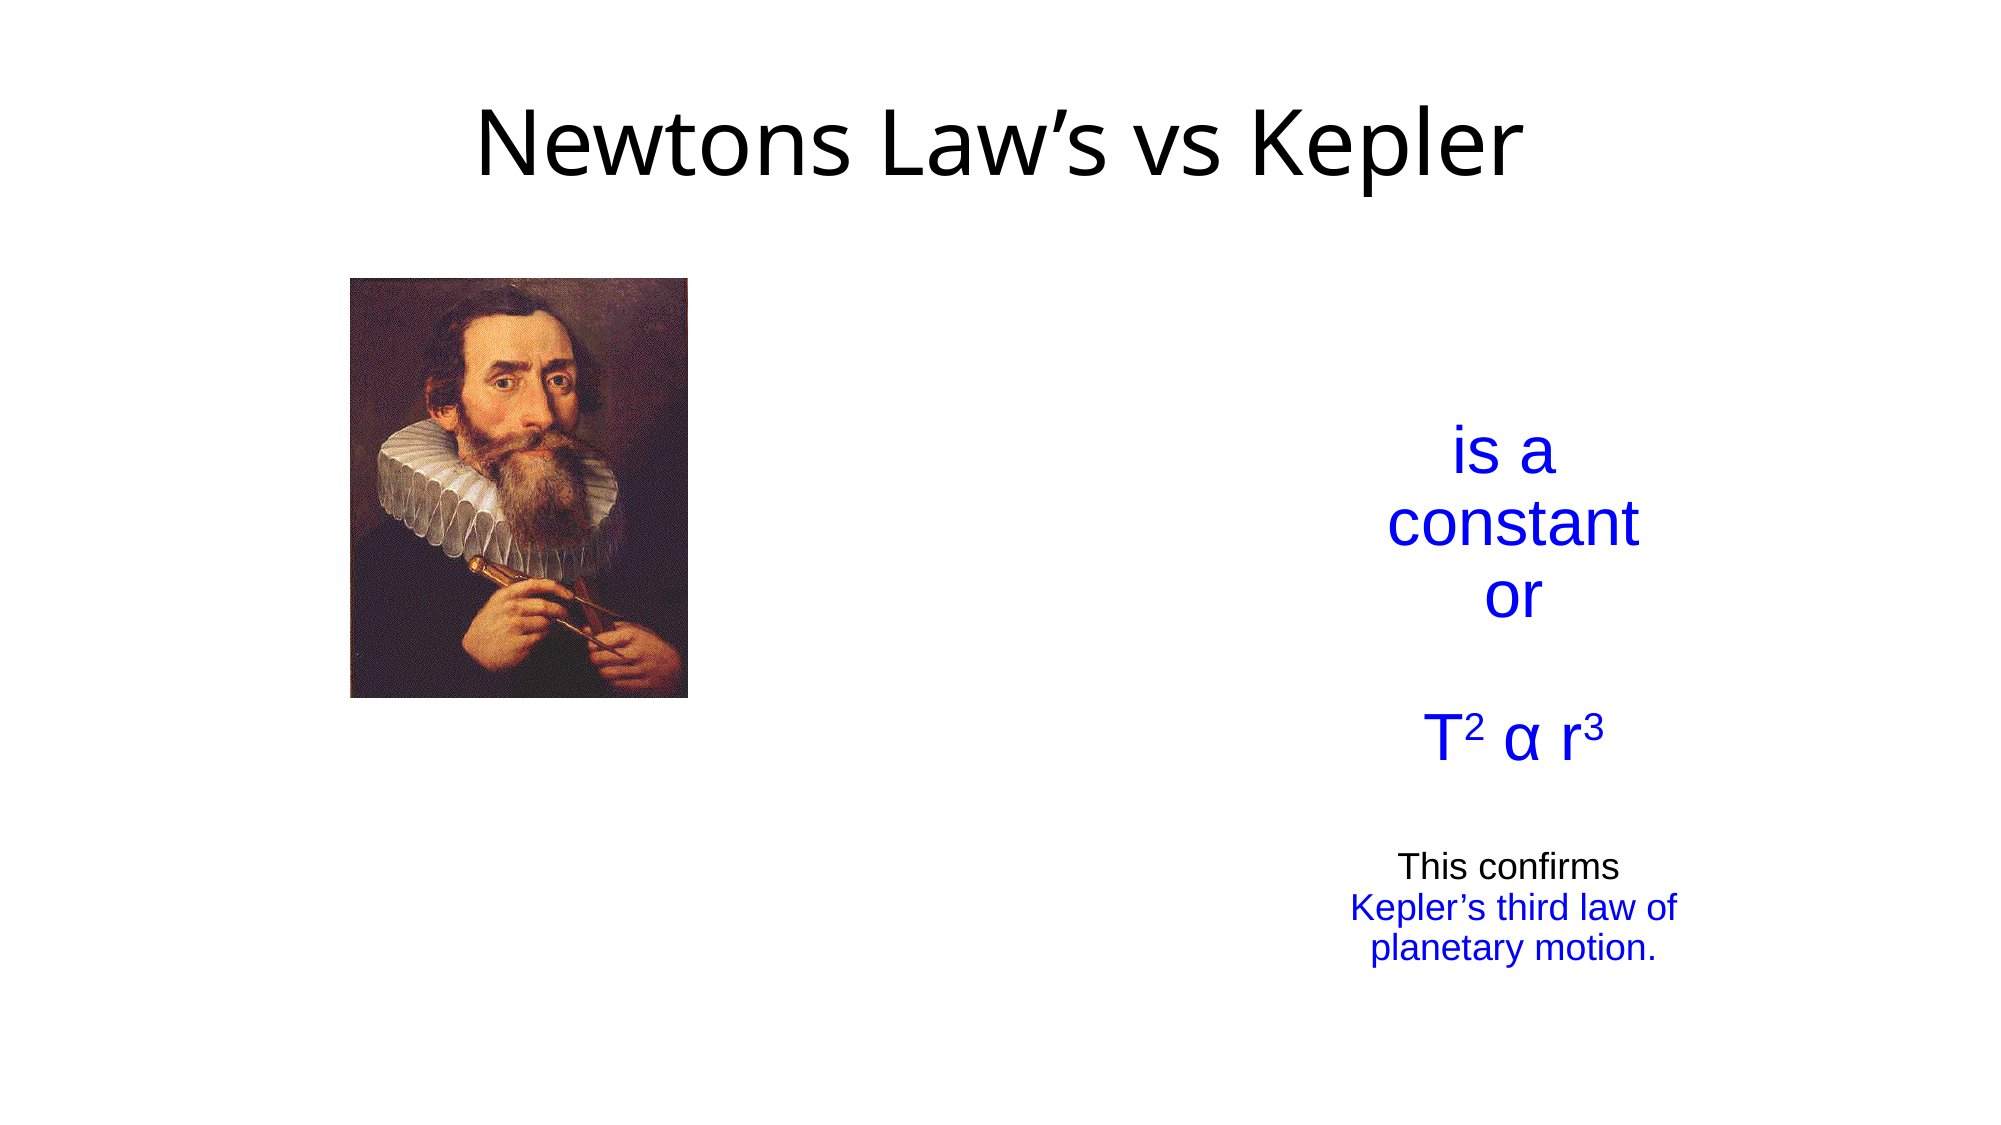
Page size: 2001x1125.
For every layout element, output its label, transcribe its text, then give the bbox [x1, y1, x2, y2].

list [349, 278, 688, 698]
title Newtons Law’s vs Kepler [99, 45, 1900, 233]
